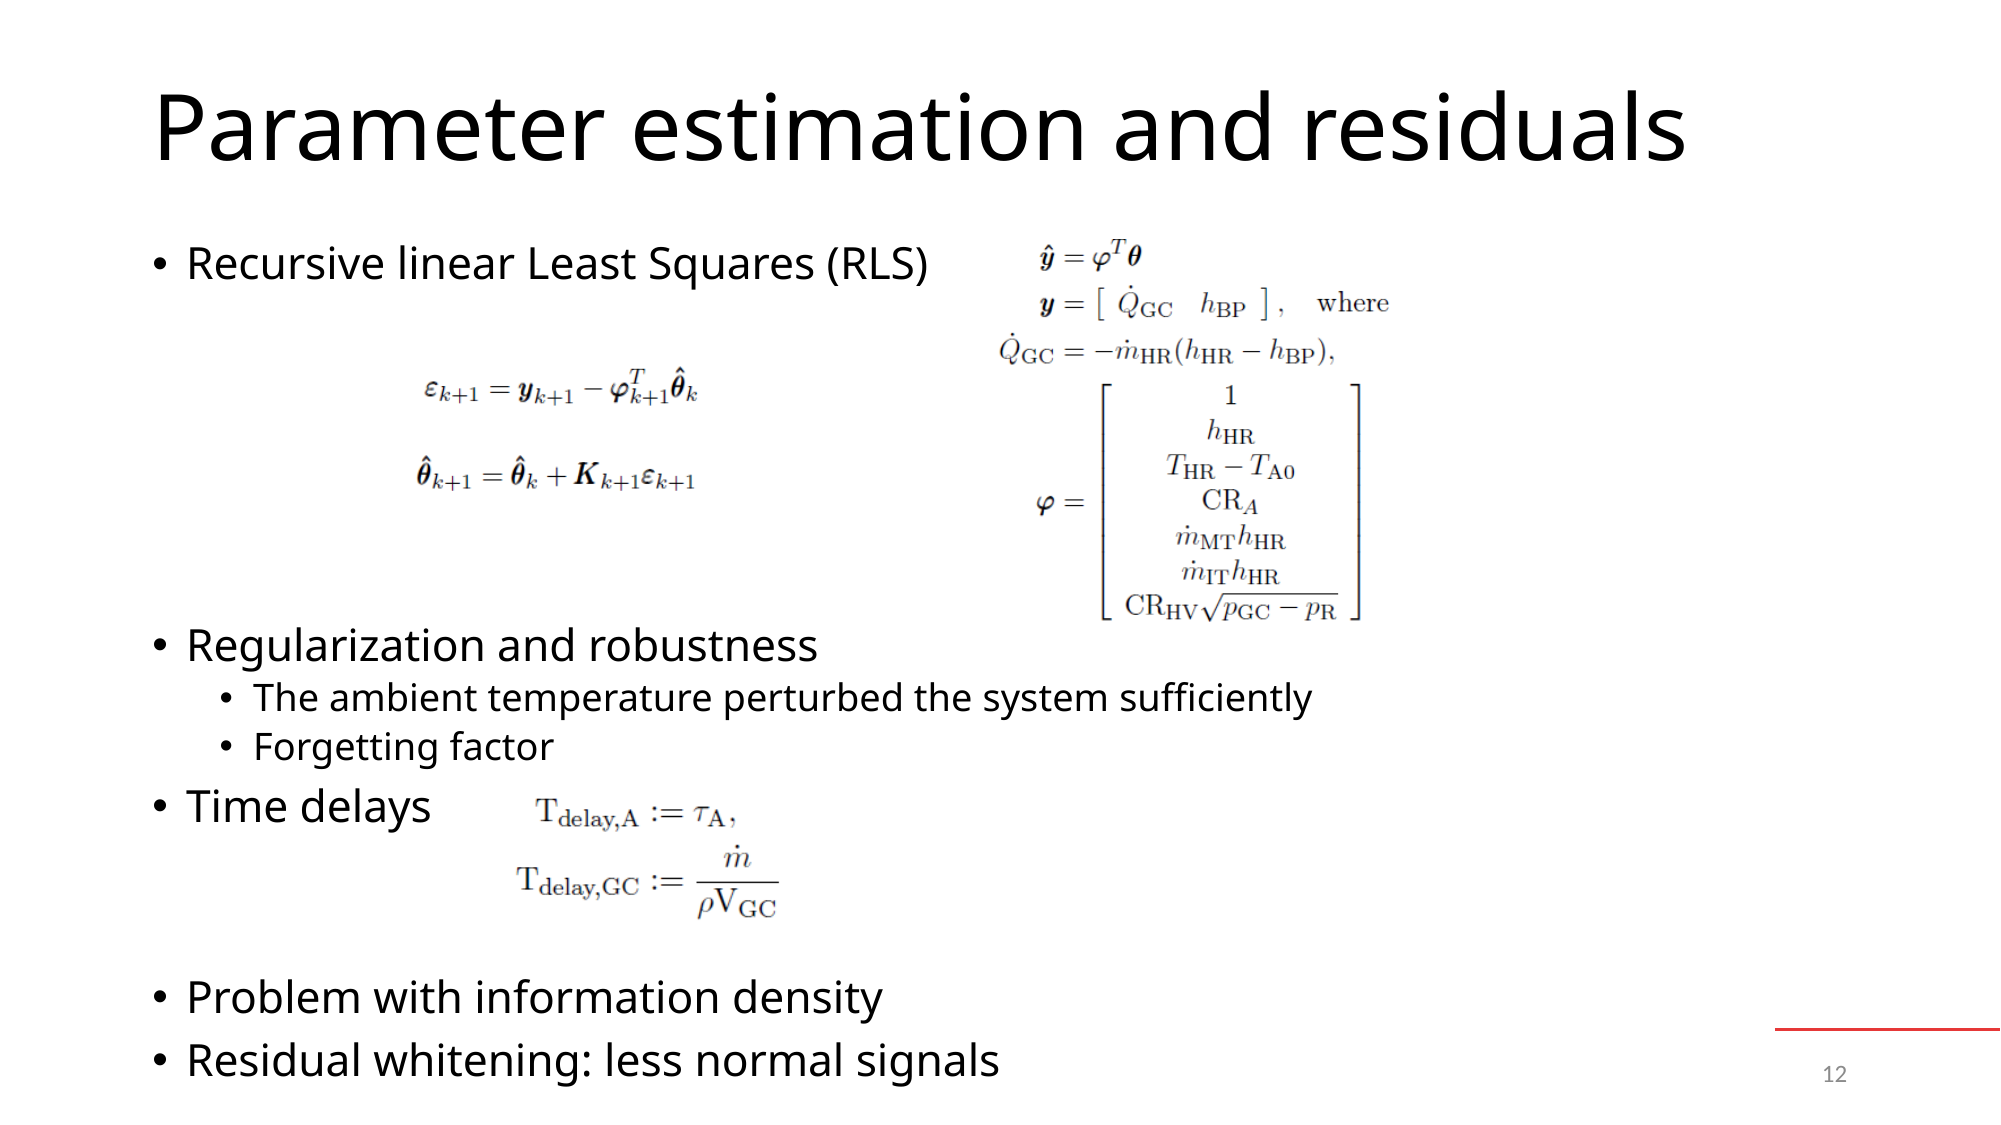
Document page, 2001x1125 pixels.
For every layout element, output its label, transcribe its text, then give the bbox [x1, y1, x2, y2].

text_box Recursive linear Least Squares (RLS) Regularization and robustness The ambient temperature perturbed the system sufficiently Forgetting factor Time delays Problem with information density Residual whitening: less normal signals [137, 240, 1482, 1103]
slide_number 12 [1412, 1042, 1863, 1103]
picture [507, 791, 783, 924]
picture [405, 451, 717, 495]
title Parameter estimation and residuals [137, 22, 1863, 240]
picture [412, 362, 710, 414]
picture [984, 239, 1397, 633]
